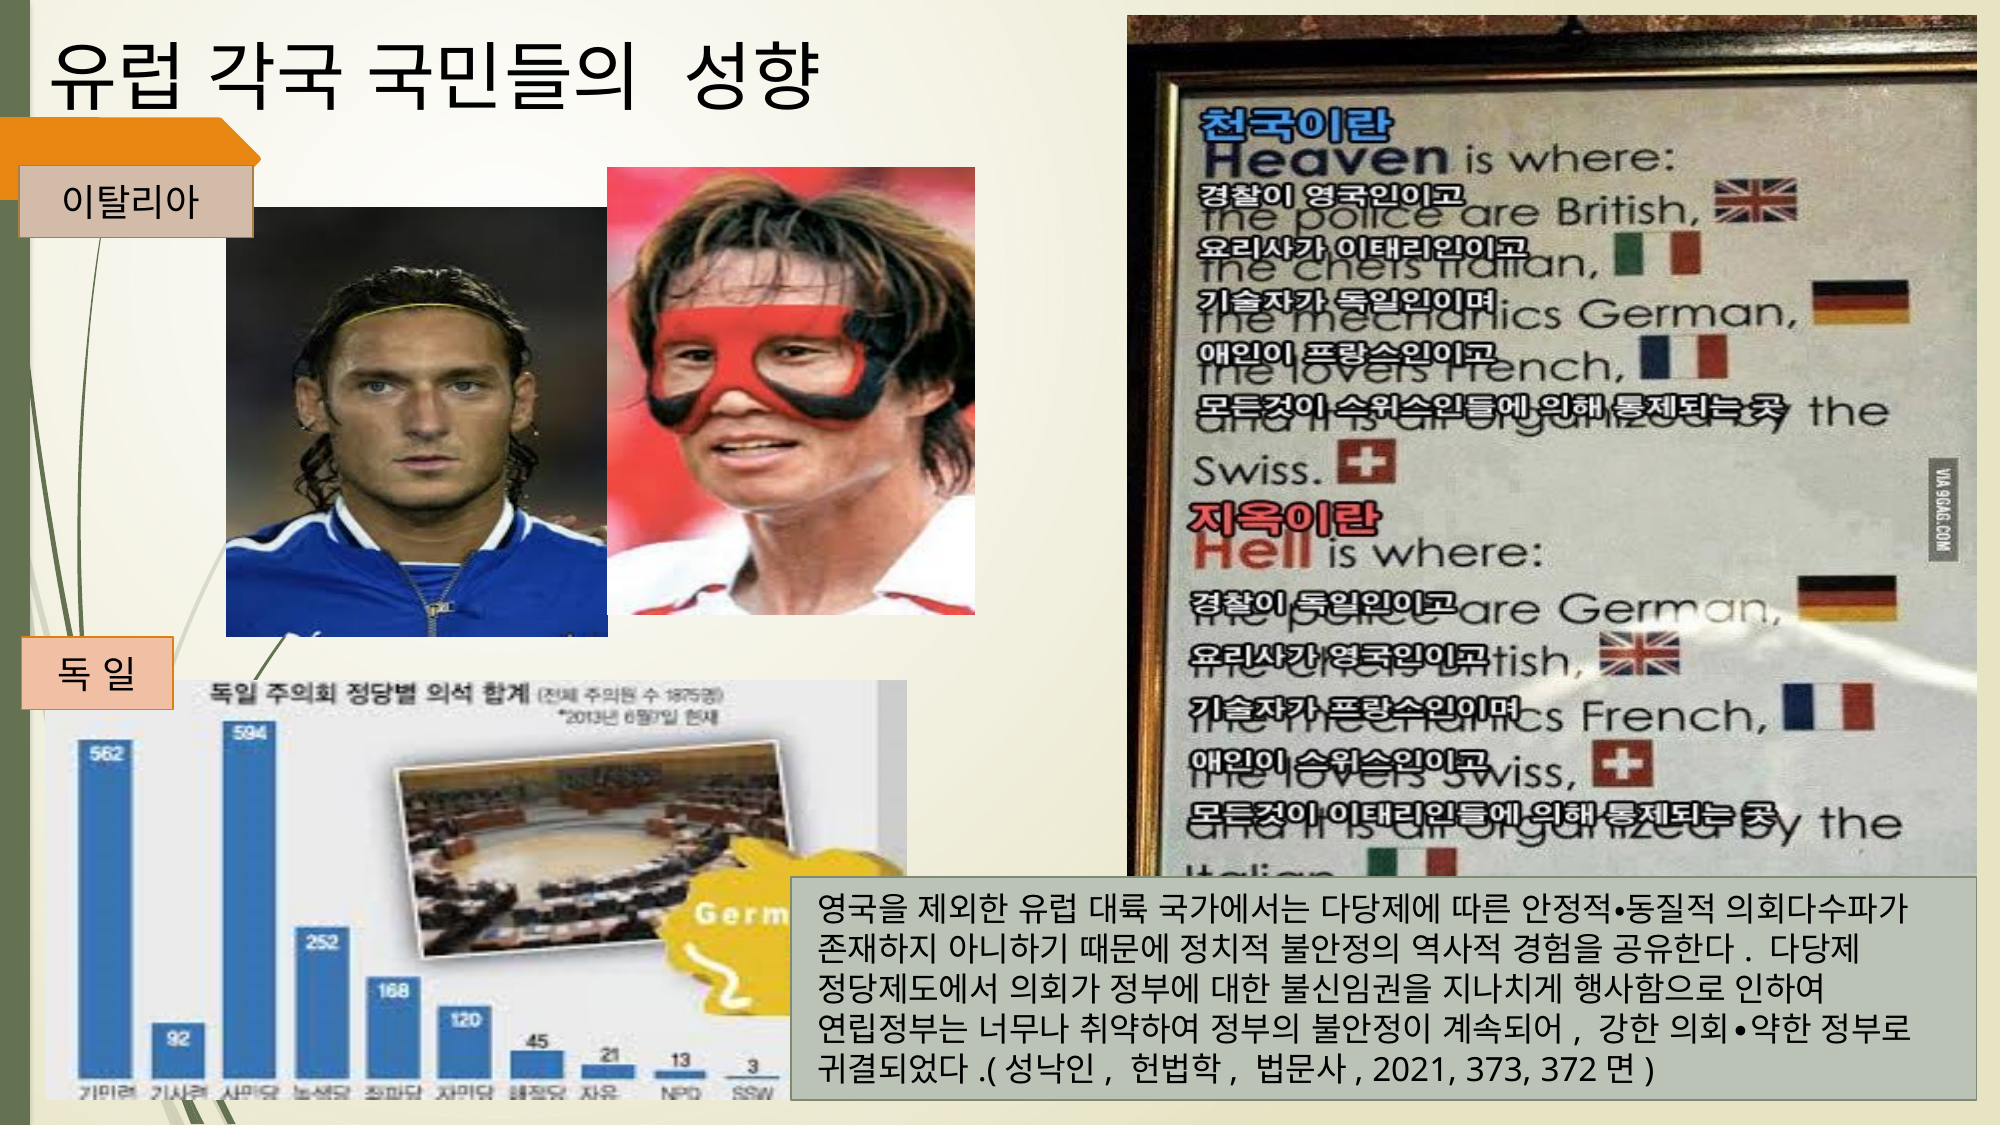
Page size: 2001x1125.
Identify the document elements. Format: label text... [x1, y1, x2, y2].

picture [44, 680, 907, 1101]
picture [1127, 15, 1977, 1005]
title 유럽 각국 국민들의 성향 [33, 21, 1122, 168]
list 영국을 제외한 유럽 대륙 국가에서는 다당제에 따른 안정적•동질적 의회다수파가 존재하지 아니하기 때문에 정치적 불안정의 역사적 경험을 공유한다. 다당제 정당제도에서 의회가 정부에 대한 불신임권을 지나치게 행사함으로 인하여 연립정부는 너무나 취약하여 정부의 불안정이 계속되어, 강한 의회∙약한 정부로 귀결되었다.(성낙인, 헌법학, 법문사, 2021, 373, 372면) [910, 876, 1977, 1101]
text_box 이탈리아 [18, 165, 254, 238]
text_box 독 일 [21, 636, 174, 710]
picture [226, 167, 975, 637]
